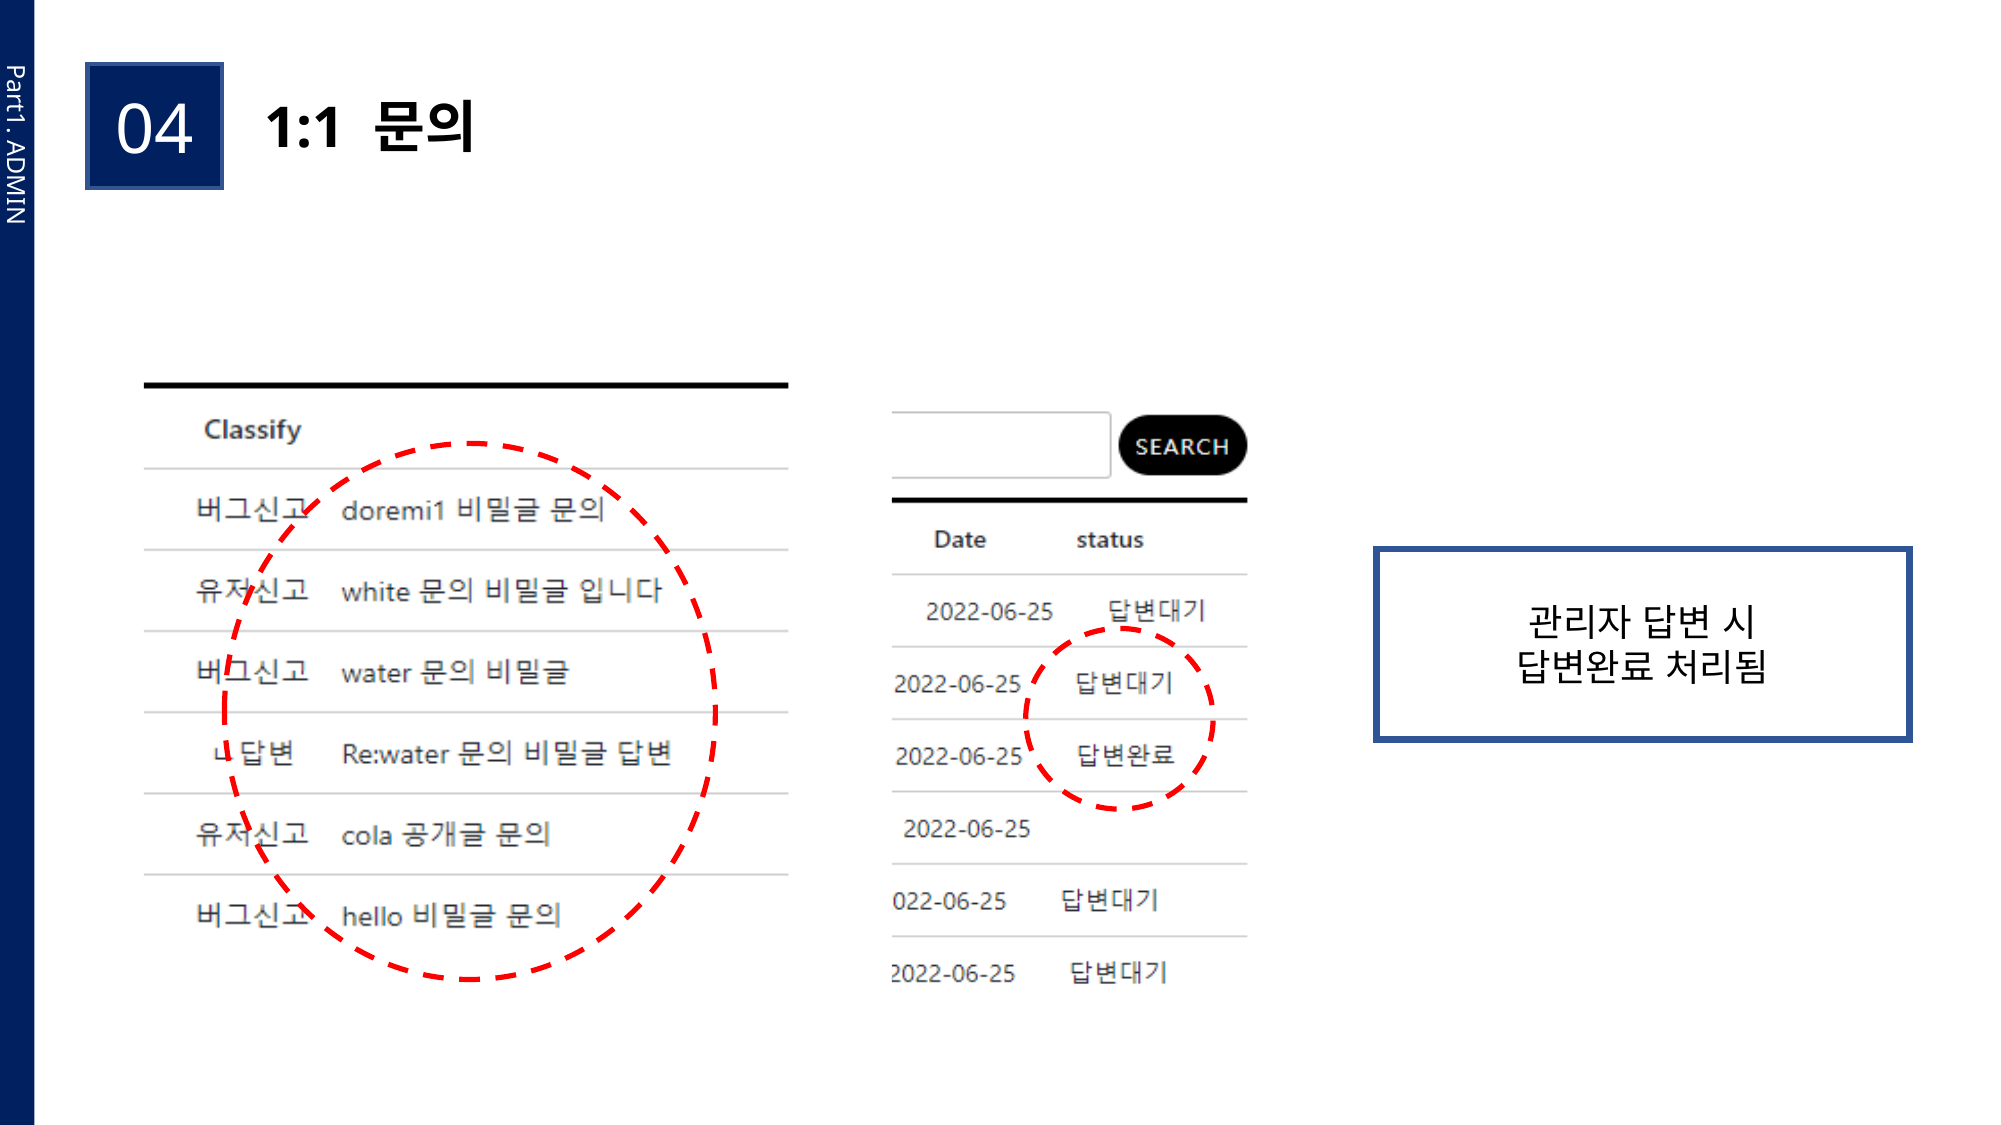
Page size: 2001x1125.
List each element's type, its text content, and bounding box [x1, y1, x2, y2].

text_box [143, 369, 789, 980]
text_box Part1. ADMIN [0, 0, 40, 290]
text_box 관리자 답변 시 답변완료 처리됨 [1374, 547, 1912, 742]
text_box [0, 290, 36, 1125]
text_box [891, 369, 1267, 1004]
text_box 1:1 문의 [249, 57, 1220, 200]
text_box 04 [85, 62, 224, 190]
